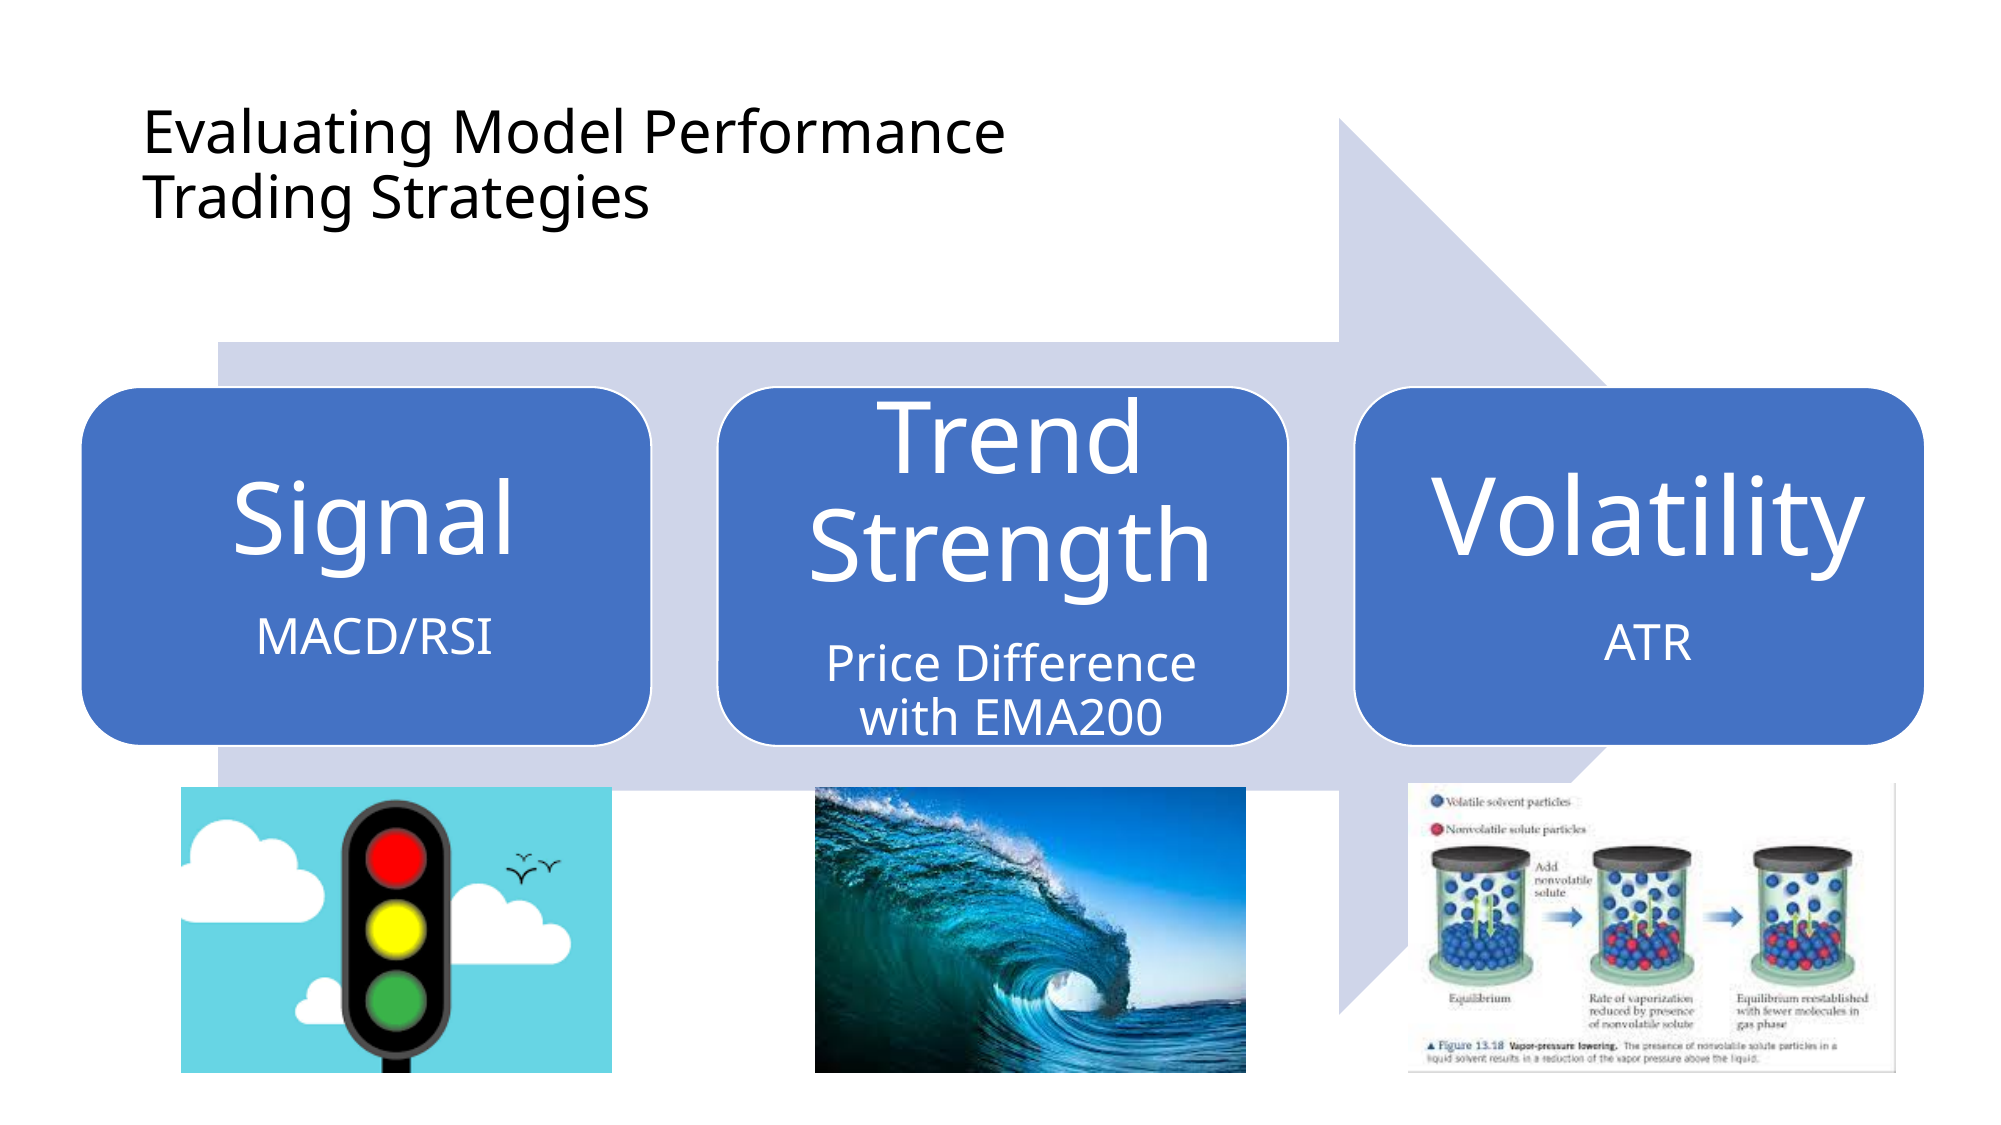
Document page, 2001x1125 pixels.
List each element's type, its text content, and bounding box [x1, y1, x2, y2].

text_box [79, 117, 1926, 1015]
picture [1408, 783, 1896, 1074]
picture [815, 786, 1246, 1073]
picture [181, 786, 612, 1073]
picture [1027, 1026, 1037, 1036]
title Evaluating Model Performance Trading Strategies [127, 93, 1853, 117]
